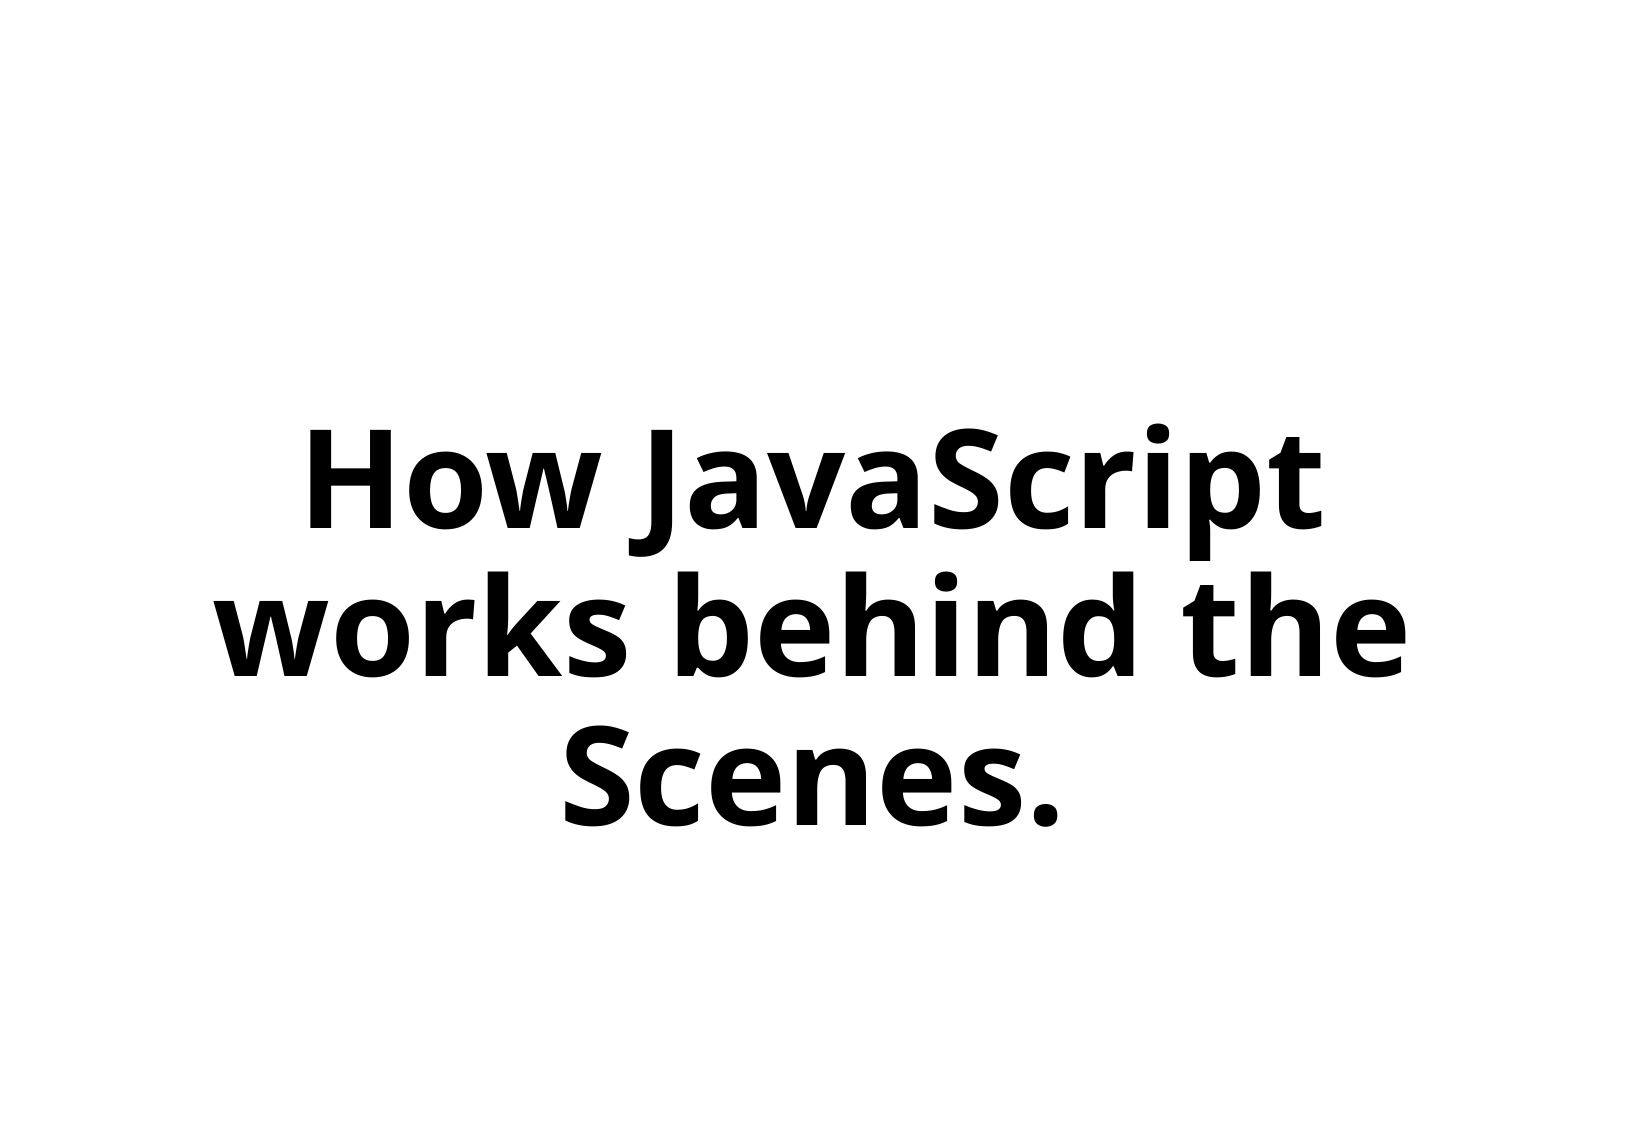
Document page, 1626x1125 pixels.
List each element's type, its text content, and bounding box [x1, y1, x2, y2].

text_box How JavaScript works behind the Scenes. [121, 402, 1504, 806]
